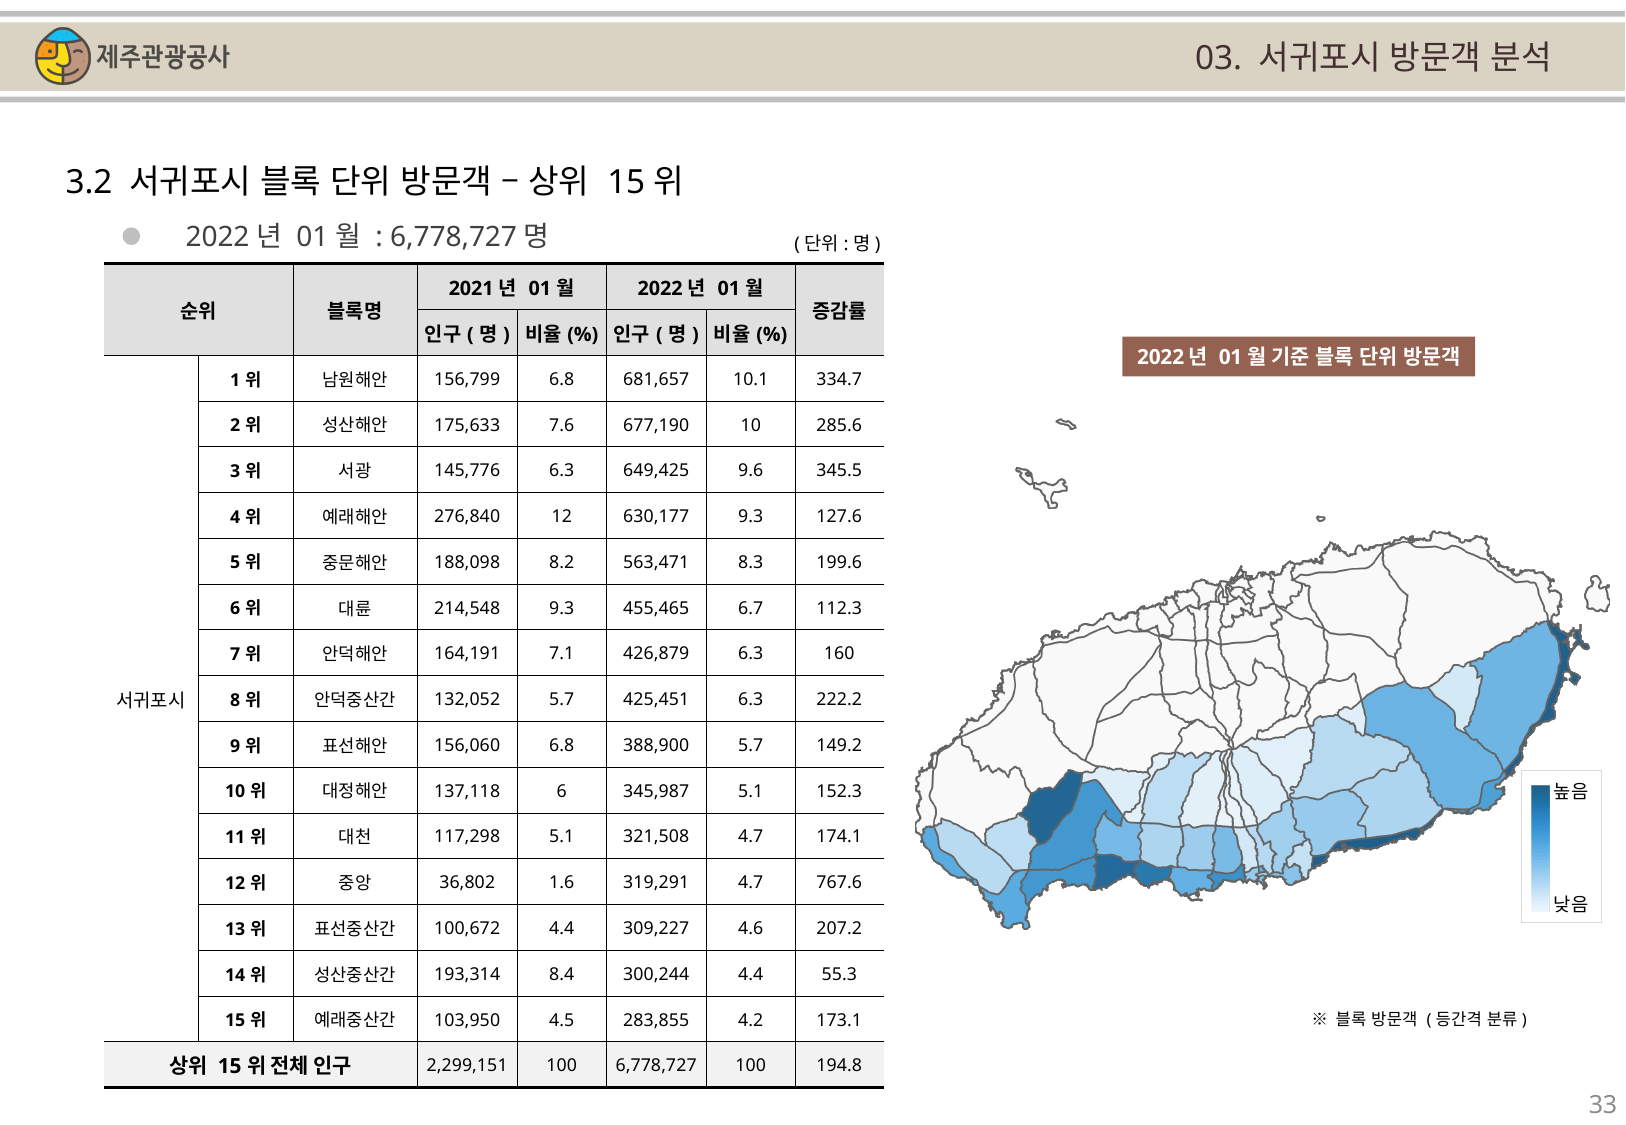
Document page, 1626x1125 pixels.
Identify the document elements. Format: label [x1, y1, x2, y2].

table_cell [518, 630, 606, 675]
table_cell [418, 402, 517, 446]
table_cell [199, 402, 293, 446]
table_cell [707, 493, 795, 538]
table_cell [518, 997, 606, 1041]
table_cell [294, 447, 417, 492]
table_cell [796, 402, 884, 446]
table_cell [796, 676, 884, 721]
table_cell [607, 859, 706, 904]
table_cell [796, 630, 884, 675]
text_box [1521, 770, 1618, 925]
table_cell [796, 447, 884, 492]
table_cell [518, 768, 606, 813]
table_cell [796, 768, 884, 813]
table_cell [199, 814, 293, 858]
table_cell [796, 1042, 884, 1086]
table_cell [518, 1042, 606, 1086]
table_cell [707, 905, 795, 950]
table_cell [607, 997, 706, 1041]
table_cell [607, 814, 706, 858]
table_cell [796, 951, 884, 996]
table_cell [418, 905, 517, 950]
table_cell [418, 768, 517, 813]
table_cell [796, 539, 884, 584]
table_cell [294, 493, 417, 538]
table_cell [418, 585, 517, 629]
table_cell [796, 905, 884, 950]
table_cell [607, 722, 706, 767]
table_cell [707, 447, 795, 492]
table_cell [418, 447, 517, 492]
table_cell [707, 768, 795, 813]
table_cell [418, 859, 517, 904]
text_box [1042, 28, 1595, 84]
table_cell [294, 630, 417, 675]
table_cell [199, 493, 293, 538]
table_cell [518, 951, 606, 996]
table_cell [294, 768, 417, 813]
table_cell [707, 676, 795, 721]
table_cell [294, 997, 417, 1041]
table_cell [707, 585, 795, 629]
table_cell [796, 859, 884, 904]
table_cell [294, 539, 417, 584]
table_cell [104, 356, 198, 1041]
table_cell [607, 402, 706, 446]
table_cell [607, 447, 706, 492]
table_cell [199, 585, 293, 629]
table_cell [707, 356, 795, 401]
table_cell [518, 859, 606, 904]
table_cell [607, 1042, 706, 1086]
table_cell [518, 356, 606, 401]
table_cell [707, 997, 795, 1041]
table_cell [607, 310, 706, 355]
table_cell [294, 356, 417, 401]
table_cell [199, 356, 293, 401]
table_header [418, 265, 606, 309]
table_cell [294, 402, 417, 446]
table_cell [607, 539, 706, 584]
table_cell [707, 722, 795, 767]
table_cell [418, 493, 517, 538]
table_cell [796, 814, 884, 858]
table_cell [518, 814, 606, 858]
table_cell [418, 997, 517, 1041]
picture [915, 236, 1610, 1112]
table_cell [199, 676, 293, 721]
table_cell [294, 722, 417, 767]
table_cell [607, 951, 706, 996]
picture [31, 26, 232, 87]
table_cell [607, 585, 706, 629]
table_header [607, 265, 795, 309]
table_cell [418, 722, 517, 767]
table_cell [707, 859, 795, 904]
table_cell [518, 722, 606, 767]
table_cell [418, 310, 517, 355]
table_header [104, 265, 293, 355]
table_cell [707, 814, 795, 858]
table_cell [796, 997, 884, 1041]
text_box [779, 224, 896, 262]
table_cell [607, 768, 706, 813]
table_cell [607, 905, 706, 950]
table_cell [199, 722, 293, 767]
table_cell [518, 402, 606, 446]
table_cell [707, 310, 795, 355]
table_cell [418, 356, 517, 401]
table_cell [294, 814, 417, 858]
table_cell [199, 905, 293, 950]
table_cell [796, 493, 884, 538]
text_box [170, 210, 565, 260]
table_cell [418, 814, 517, 858]
table_cell [418, 951, 517, 996]
table_cell [518, 585, 606, 629]
table_cell [518, 905, 606, 950]
table_cell [294, 905, 417, 950]
table_cell [607, 676, 706, 721]
table_cell [104, 1042, 417, 1086]
table_cell [796, 722, 884, 767]
table_cell [607, 493, 706, 538]
table_cell [796, 585, 884, 629]
table_cell [294, 859, 417, 904]
table_cell [707, 402, 795, 446]
table_cell [707, 630, 795, 675]
table_cell [518, 539, 606, 584]
slide_number [1251, 1063, 1618, 1123]
table_cell [199, 447, 293, 492]
table_cell [199, 951, 293, 996]
table_cell [518, 493, 606, 538]
table_cell [518, 447, 606, 492]
table_cell [199, 630, 293, 675]
table_cell [518, 676, 606, 721]
table_cell [707, 539, 795, 584]
table_cell [199, 768, 293, 813]
table_cell [418, 539, 517, 584]
table_cell [294, 585, 417, 629]
table_cell [199, 859, 293, 904]
text_box [121, 226, 141, 246]
table_cell [199, 997, 293, 1041]
table_header [294, 265, 417, 355]
table_cell [199, 539, 293, 584]
table_cell [707, 951, 795, 996]
table_cell [294, 951, 417, 996]
table_cell [607, 356, 706, 401]
table_cell [796, 356, 884, 401]
table_header [796, 265, 884, 355]
table_cell [418, 630, 517, 675]
table_cell [294, 676, 417, 721]
table_cell [418, 1042, 517, 1086]
table_cell [607, 630, 706, 675]
table_cell [707, 1042, 795, 1086]
table_cell [418, 676, 517, 721]
table_cell [518, 310, 606, 355]
text_box [50, 152, 1144, 208]
